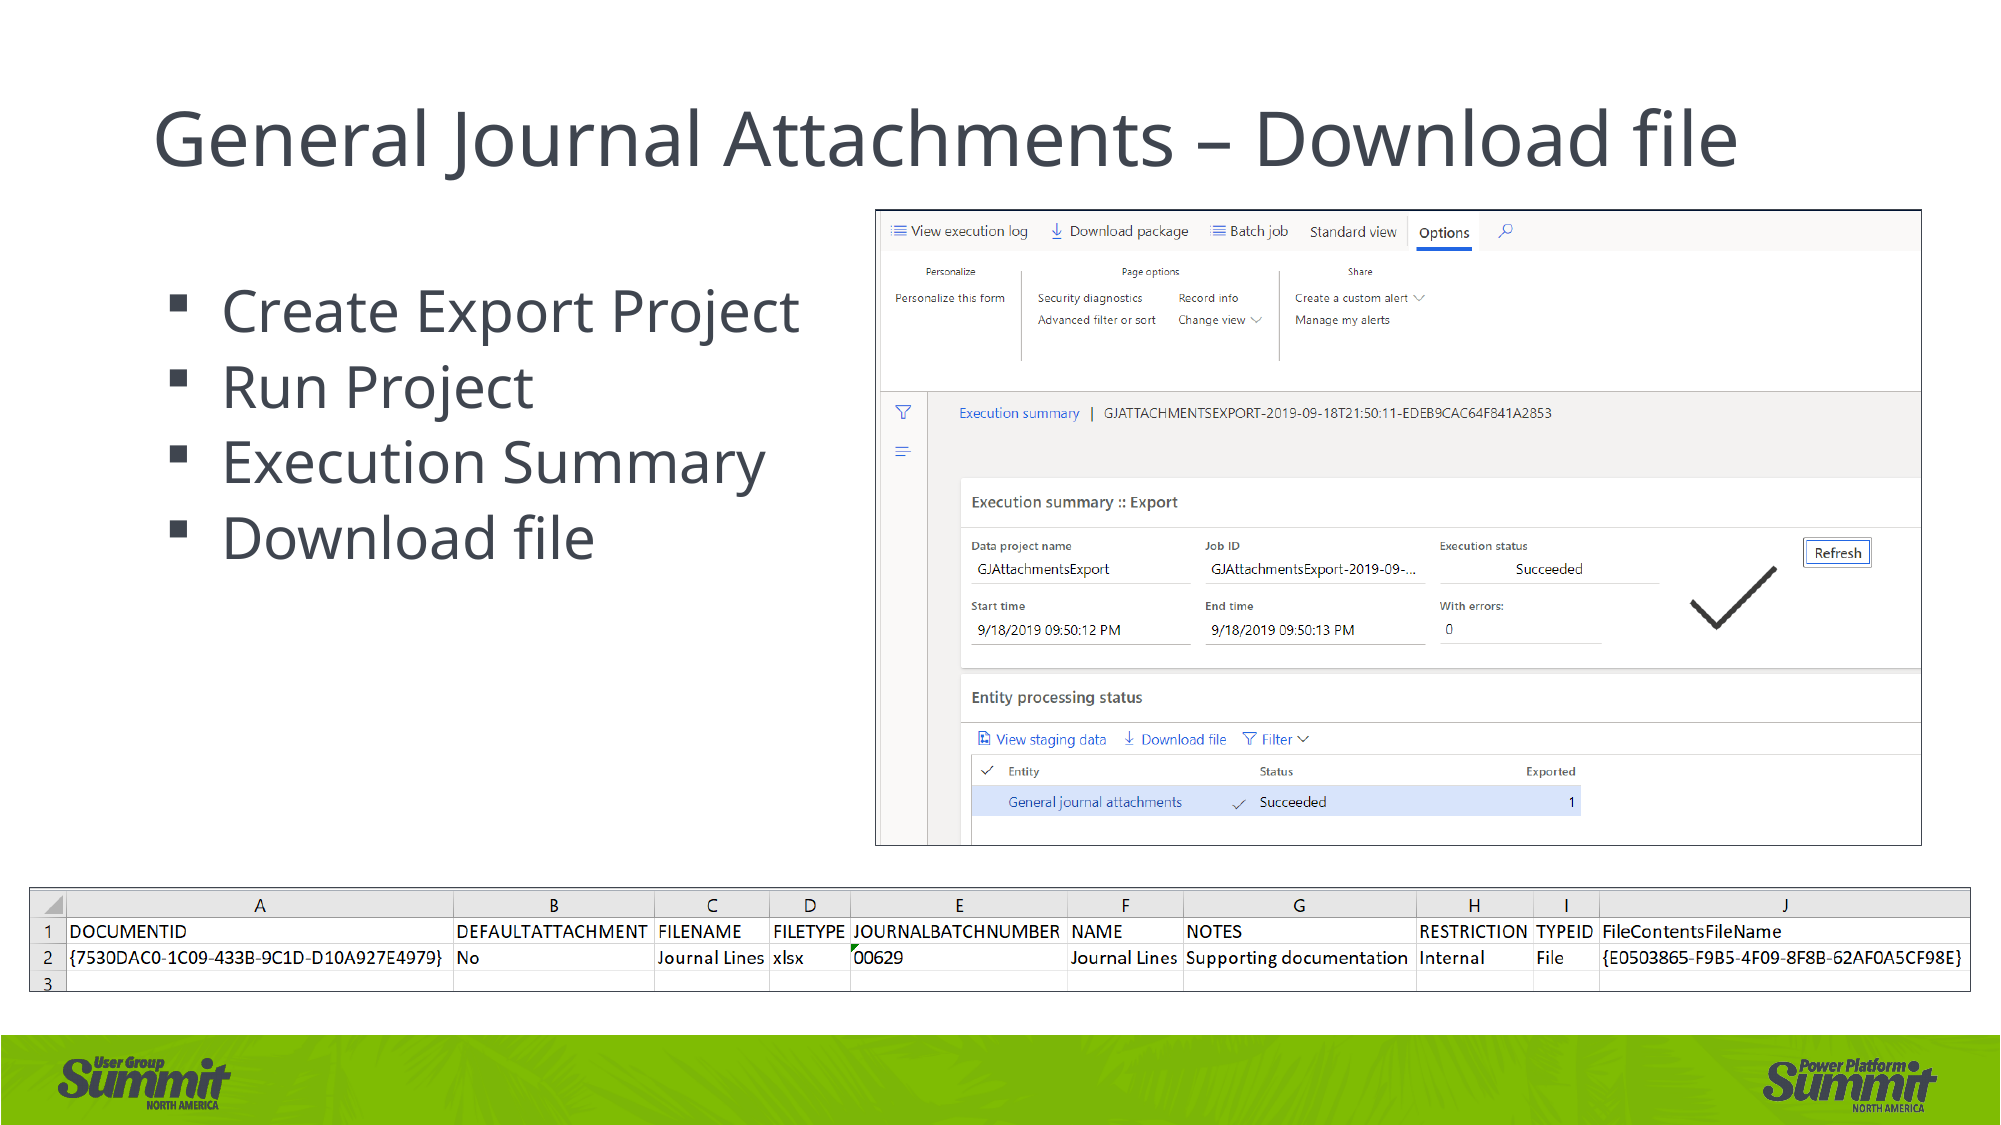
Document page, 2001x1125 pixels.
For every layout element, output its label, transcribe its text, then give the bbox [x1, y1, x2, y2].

picture [0, 1023, 2000, 1125]
picture [29, 887, 1970, 991]
picture [874, 209, 1922, 846]
list Create Export Project Run Project Execution Summary Download file [150, 275, 1038, 866]
title General Journal Attachments – Download file [137, 59, 1863, 225]
